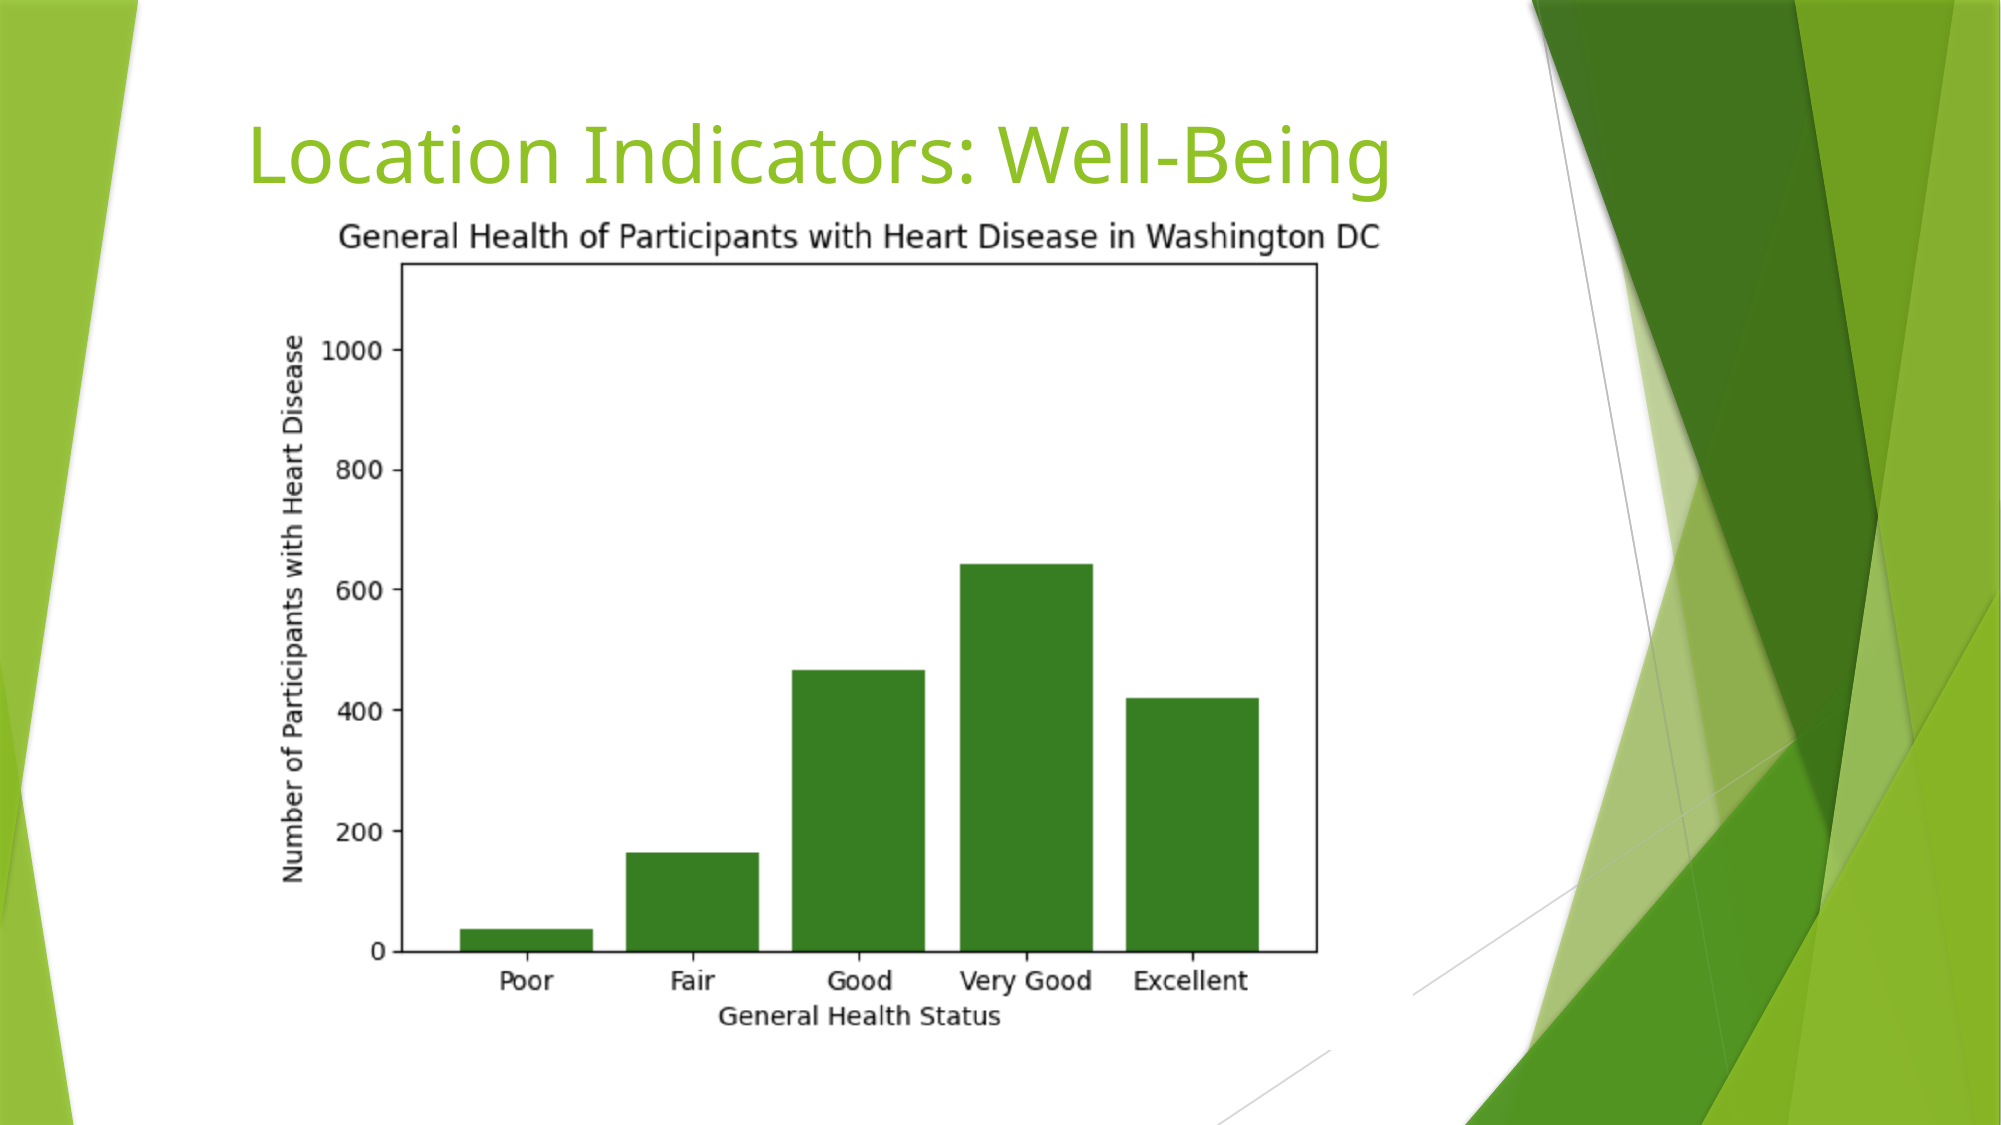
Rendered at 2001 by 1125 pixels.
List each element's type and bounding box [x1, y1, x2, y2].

picture [267, 206, 1414, 1051]
text_box [0, 0, 2000, 1125]
